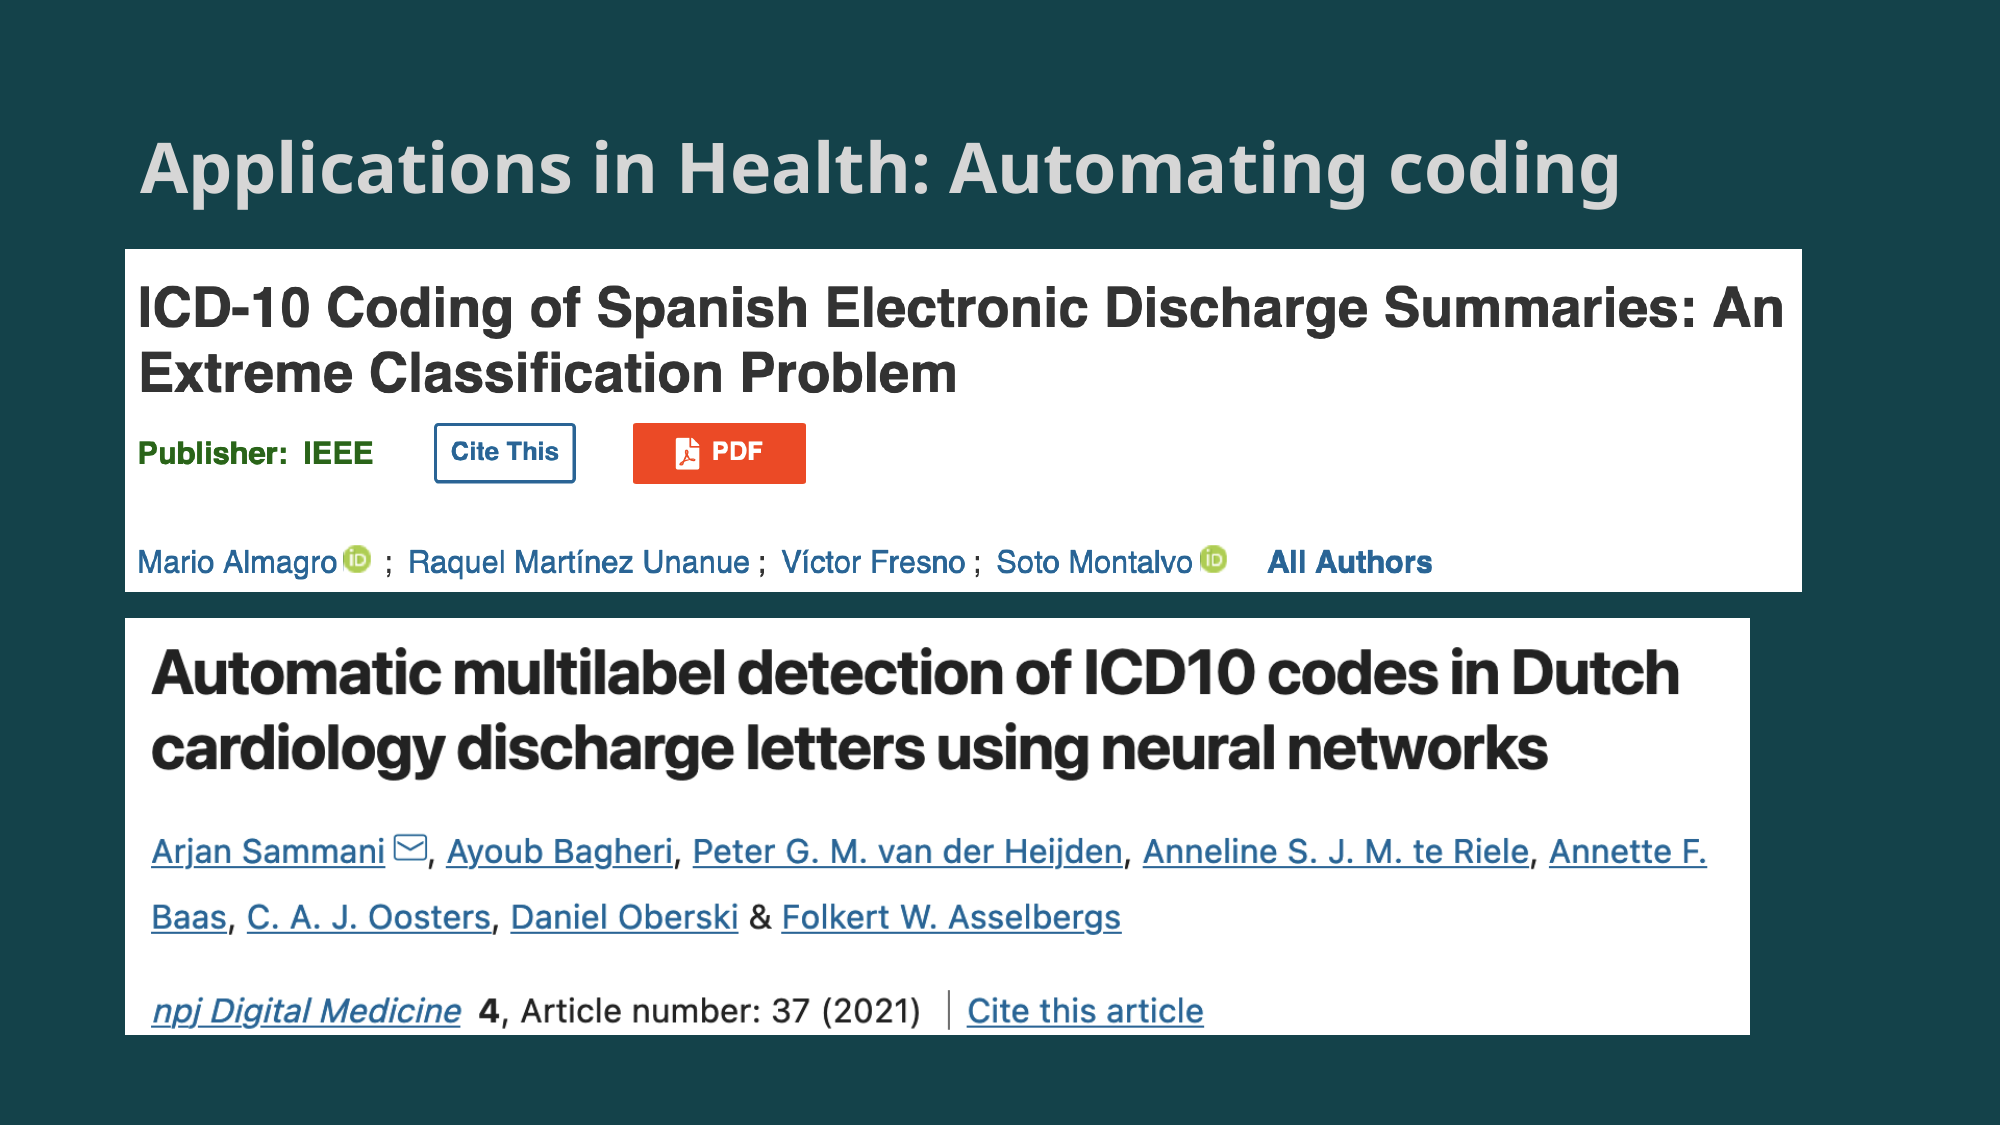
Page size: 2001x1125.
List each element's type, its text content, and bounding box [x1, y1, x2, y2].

title Applications in Health: Automating coding [125, 117, 1750, 224]
picture [124, 618, 1751, 1035]
picture [124, 249, 1802, 592]
